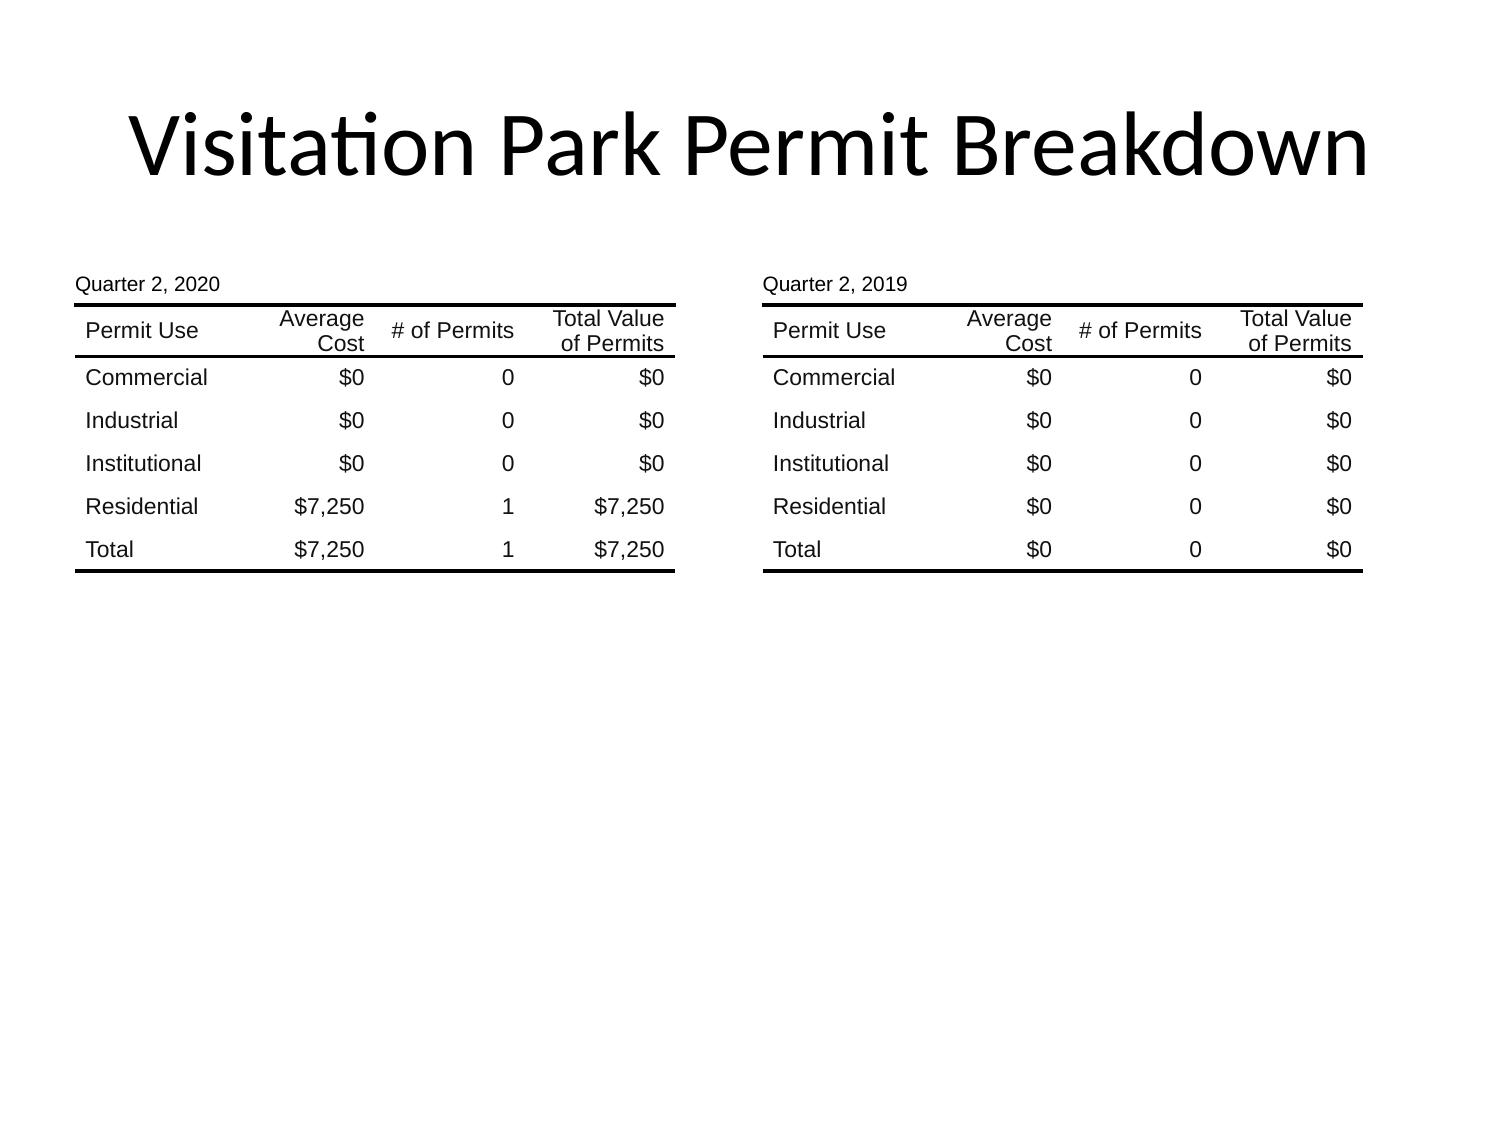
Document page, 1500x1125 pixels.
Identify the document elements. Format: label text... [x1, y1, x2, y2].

table_cell Permit Use [75, 307, 225, 355]
table_cell Industrial [75, 399, 225, 442]
table_cell $0 [225, 442, 375, 485]
table_cell $0 [1213, 485, 1363, 528]
table_cell $0 [913, 485, 1063, 528]
table_cell 0 [1063, 485, 1213, 528]
table_cell Institutional [763, 442, 913, 485]
table_cell $0 [525, 399, 675, 442]
table_cell Total Value of Permits [1213, 307, 1363, 355]
table_cell 0 [375, 442, 525, 485]
table_cell $0 [225, 358, 375, 399]
table_cell 0 [1063, 399, 1213, 442]
table_cell Residential [75, 485, 225, 528]
table_cell 0 [1063, 442, 1213, 485]
table_cell 0 [1063, 528, 1213, 569]
table_cell $0 [225, 399, 375, 442]
table_cell 0 [1063, 358, 1213, 399]
table_cell Industrial [763, 399, 913, 442]
title Visitation Park Permit Breakdown [75, 45, 1425, 233]
table_cell Residential [763, 485, 913, 528]
table_header Quarter 2, 2020 [76, 263, 674, 303]
table_cell $0 [913, 358, 1063, 399]
table_cell 1 [375, 485, 525, 528]
table_cell Commercial [763, 358, 913, 399]
table_cell Average Cost [913, 307, 1063, 355]
table_cell $0 [525, 358, 675, 399]
table_cell $7,250 [225, 528, 375, 569]
table_cell Total [75, 528, 225, 569]
table_cell $0 [1213, 399, 1363, 442]
table_cell 1 [375, 528, 525, 569]
table_cell Commercial [75, 358, 225, 399]
table_cell Permit Use [763, 307, 913, 355]
table_cell 0 [375, 399, 525, 442]
table_cell $7,250 [525, 528, 675, 569]
table_header Quarter 2, 2019 [763, 263, 1362, 303]
table_cell $0 [913, 399, 1063, 442]
table_cell # of Permits [1063, 307, 1213, 355]
table_cell $0 [1213, 442, 1363, 485]
table_cell Total Value of Permits [525, 307, 675, 355]
table_cell Institutional [75, 442, 225, 485]
table_cell 0 [375, 358, 525, 399]
table_cell $0 [525, 442, 675, 485]
table_cell Total [763, 528, 913, 569]
table_cell $7,250 [525, 485, 675, 528]
table_cell $0 [913, 528, 1063, 569]
table_cell Average Cost [225, 307, 375, 355]
table_cell $0 [1213, 528, 1363, 569]
table_cell $0 [1213, 358, 1363, 399]
table_cell # of Permits [375, 307, 525, 355]
table_cell $7,250 [225, 485, 375, 528]
table_cell $0 [913, 442, 1063, 485]
